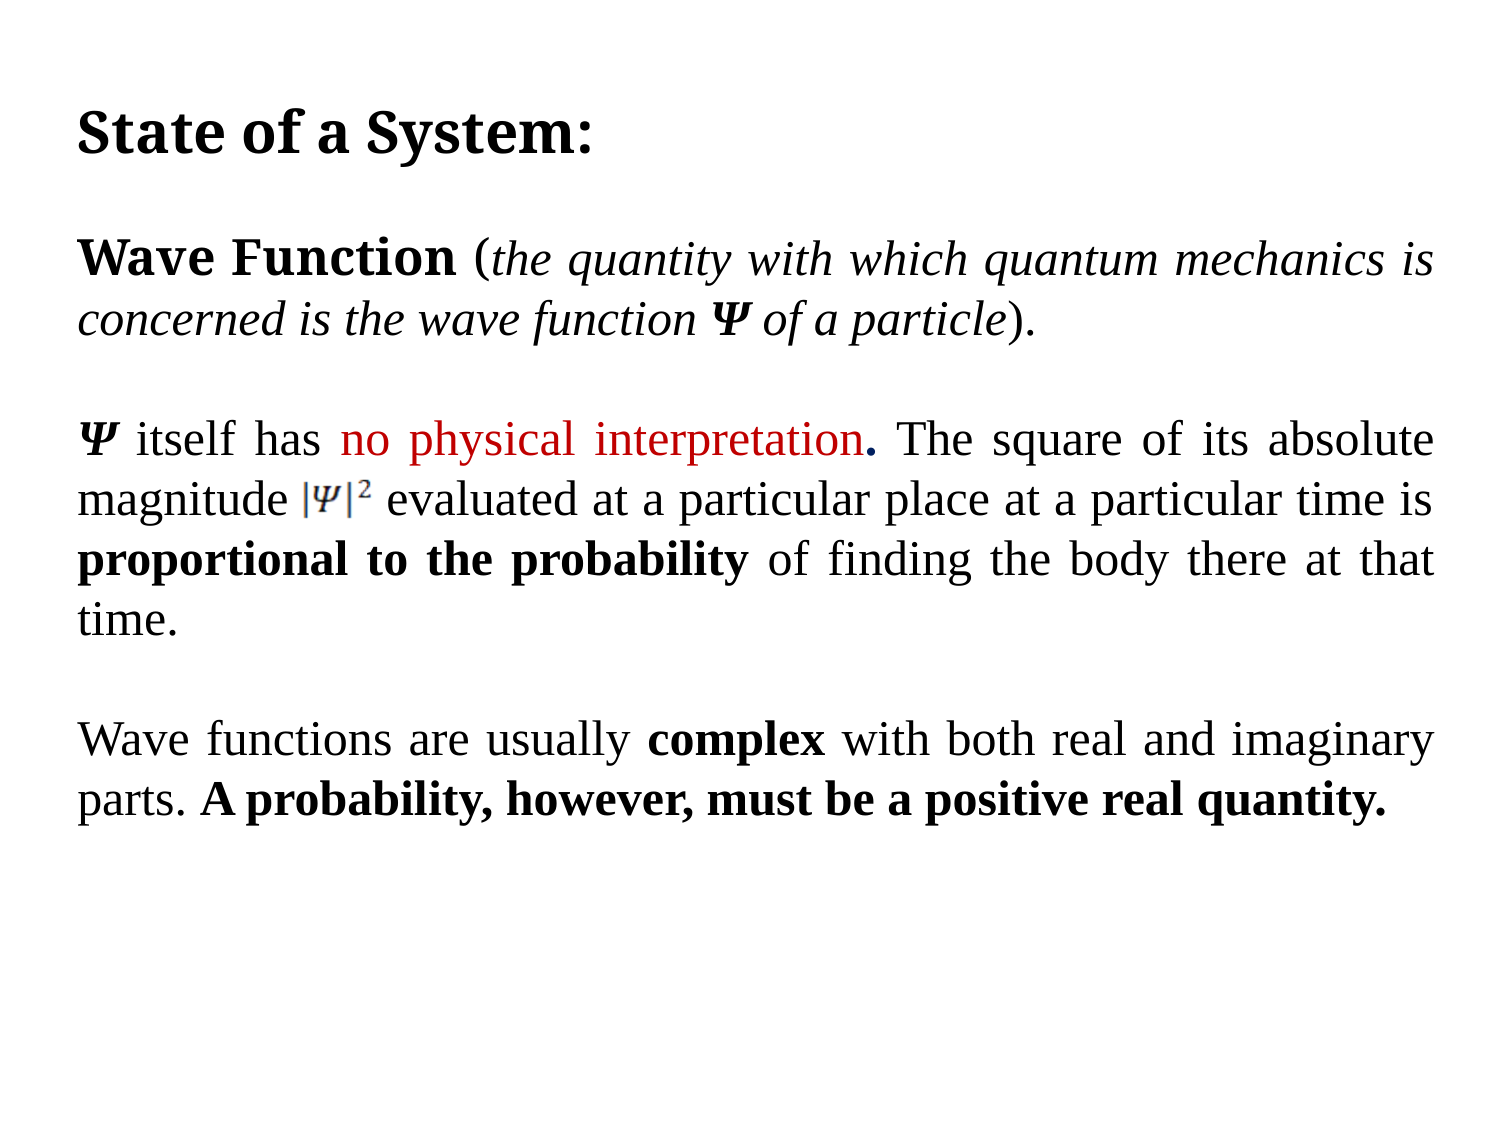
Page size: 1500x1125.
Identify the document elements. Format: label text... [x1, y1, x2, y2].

picture [299, 474, 376, 529]
text_box State of a System: Wave Function (the quantity with which quantum mechanics is concerned is the wave function Ψ of a particle). Ψ itself has no physical interpretation. The square of its absolute magnitude evaluated at a particular place at a particular time is proportional to the probability of finding the body there at that time. Wave functions are usually complex with both real and imaginary parts. A probability, however, must be a positive real quantity. [62, 87, 1450, 893]
